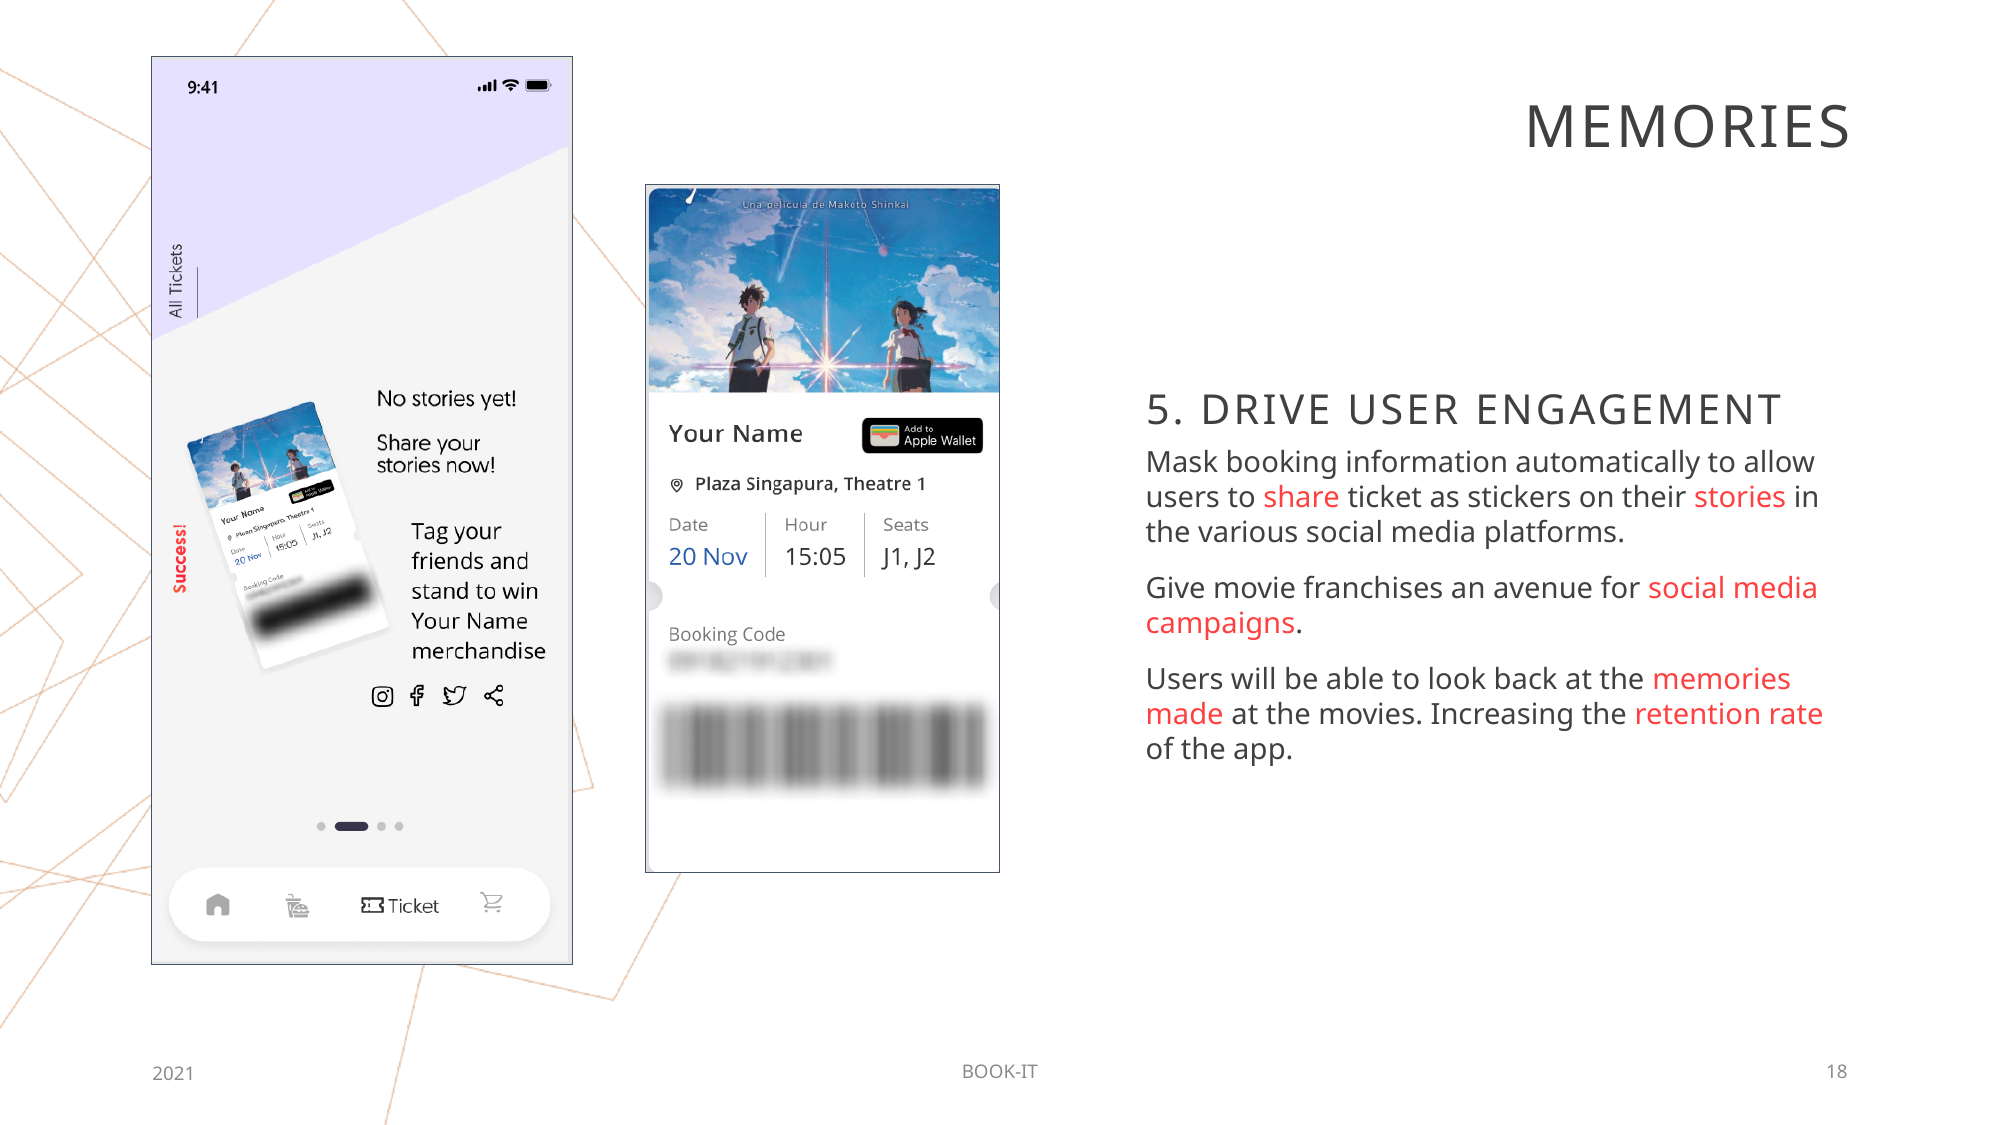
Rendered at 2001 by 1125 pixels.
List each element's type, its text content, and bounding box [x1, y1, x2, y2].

footer BOOK-IT [662, 1042, 1338, 1103]
title Memories [1509, 90, 1918, 229]
list 5. Drive user engagement [1130, 381, 1863, 435]
slide_number 2021 [137, 1042, 588, 1103]
slide_number 18 [1412, 1042, 1863, 1103]
picture [0, 0, 1000, 1125]
list Mask booking information automatically to allow users to share ticket as stickers on their stories in the various social media platforms. Give movie franchises an avenue for social media campaigns. Users will be able to look back at the memories made at the movies. Increasing the retention rate of the app. [1130, 435, 1863, 831]
